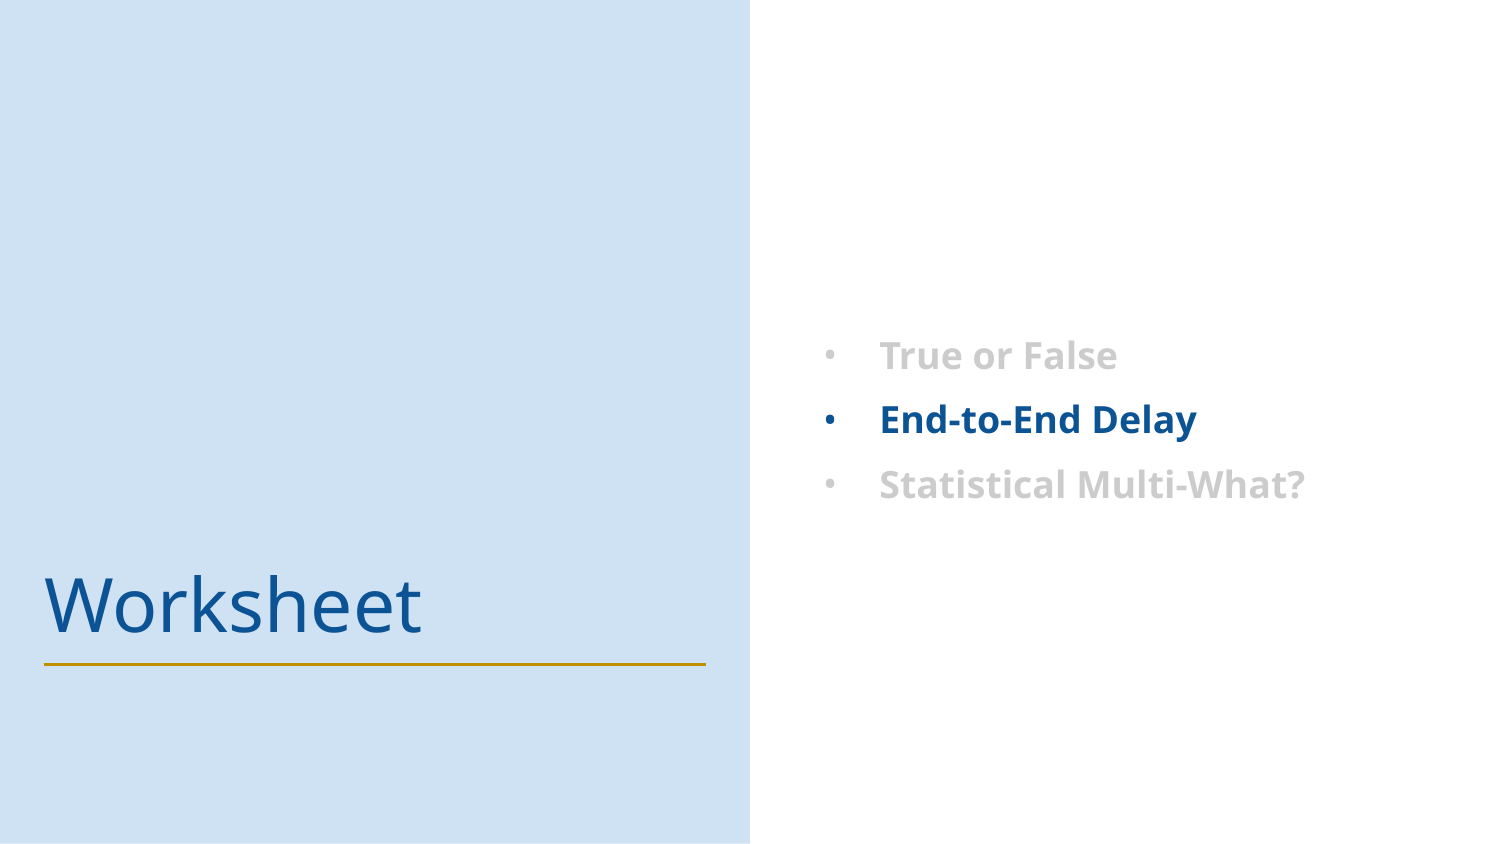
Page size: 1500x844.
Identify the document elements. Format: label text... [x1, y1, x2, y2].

list True or False End-to-End Delay Statistical Multi-What? [789, 65, 1452, 765]
title Worksheet [29, 328, 692, 663]
